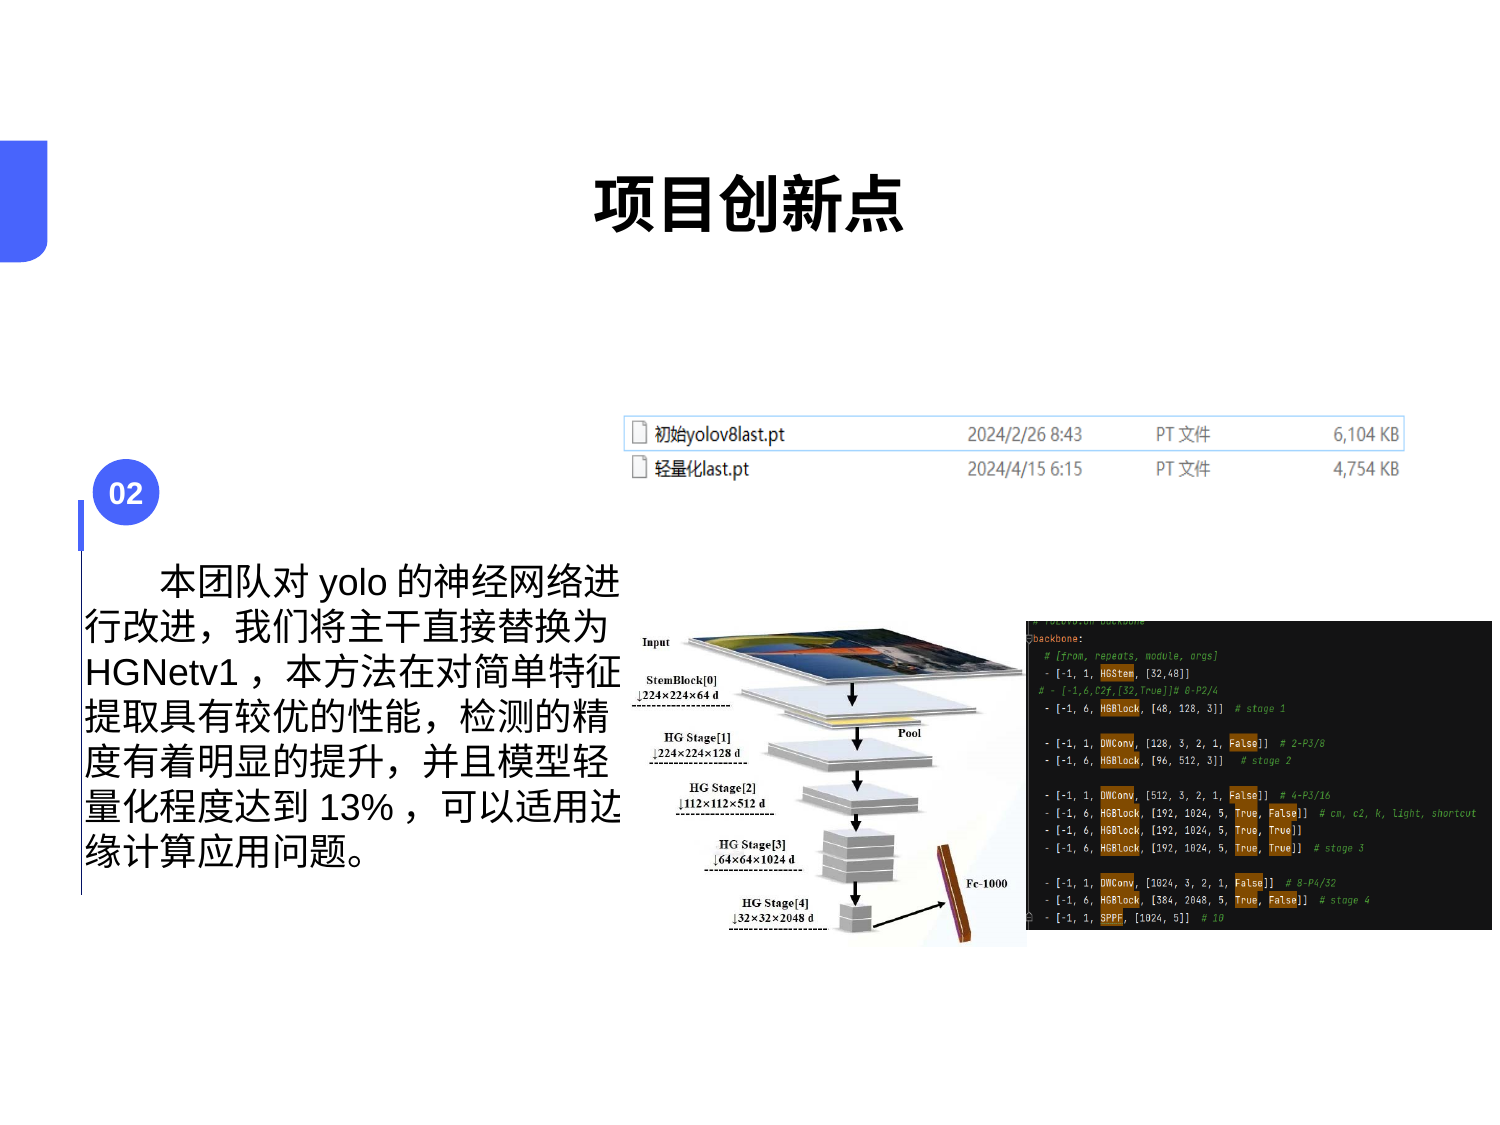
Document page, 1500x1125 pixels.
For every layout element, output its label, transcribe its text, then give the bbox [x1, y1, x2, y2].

text_box 02 [92, 459, 160, 526]
picture [608, 408, 1414, 491]
text_box 项目创新点 [79, 148, 1421, 248]
picture [619, 621, 1492, 947]
text_box 本团队对yolo的神经网络进行改进，我们将主干直接替换为HGNetv1，本方法在对简单特征提取具有较优的性能，检测的精度有着明显的提升，并且模型轻量化程度达到13%，可以适用边缘计算应用问题。 [70, 550, 643, 926]
